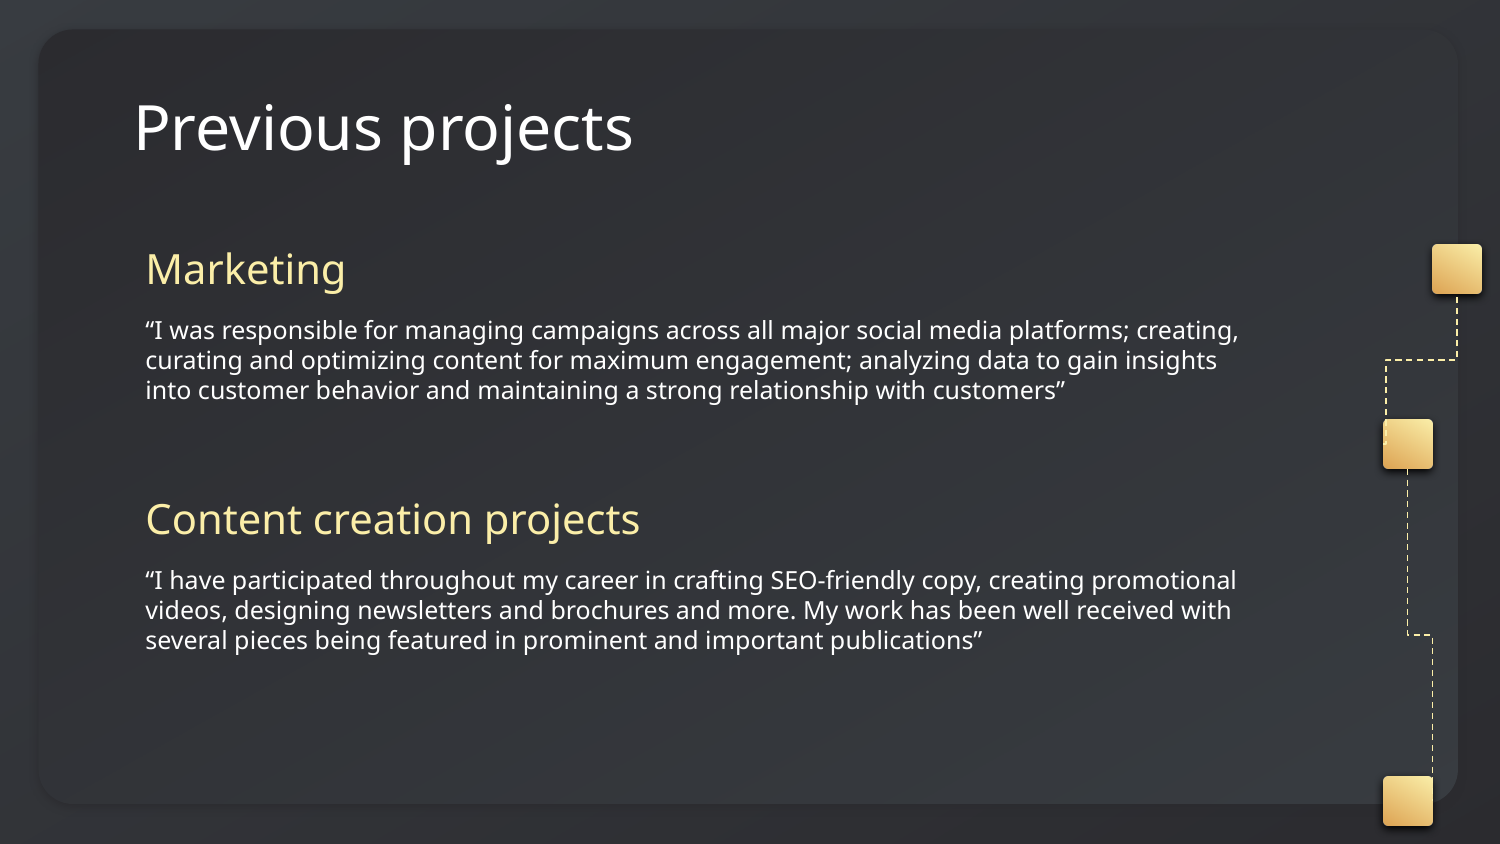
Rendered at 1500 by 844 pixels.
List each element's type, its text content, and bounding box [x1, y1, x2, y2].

subtitle “I have participated throughout my career in crafting SEO-friendly copy, creating promotional videos, designing newsletters and brochures and more. My work has been well received with several pieces being featured in prominent and important publications” [130, 549, 1278, 675]
picture [0, 0, 1500, 844]
subtitle “I was responsible for managing campaigns across all major social media platforms; creating, curating and optimizing content for maximum engagement; analyzing data to gain insights into customer behavior and maintaining a strong relationship with customers” [130, 309, 1278, 425]
title Previous projects [118, 72, 1382, 167]
subtitle Content creation projects [130, 479, 1278, 549]
subtitle Marketing [130, 230, 1278, 309]
